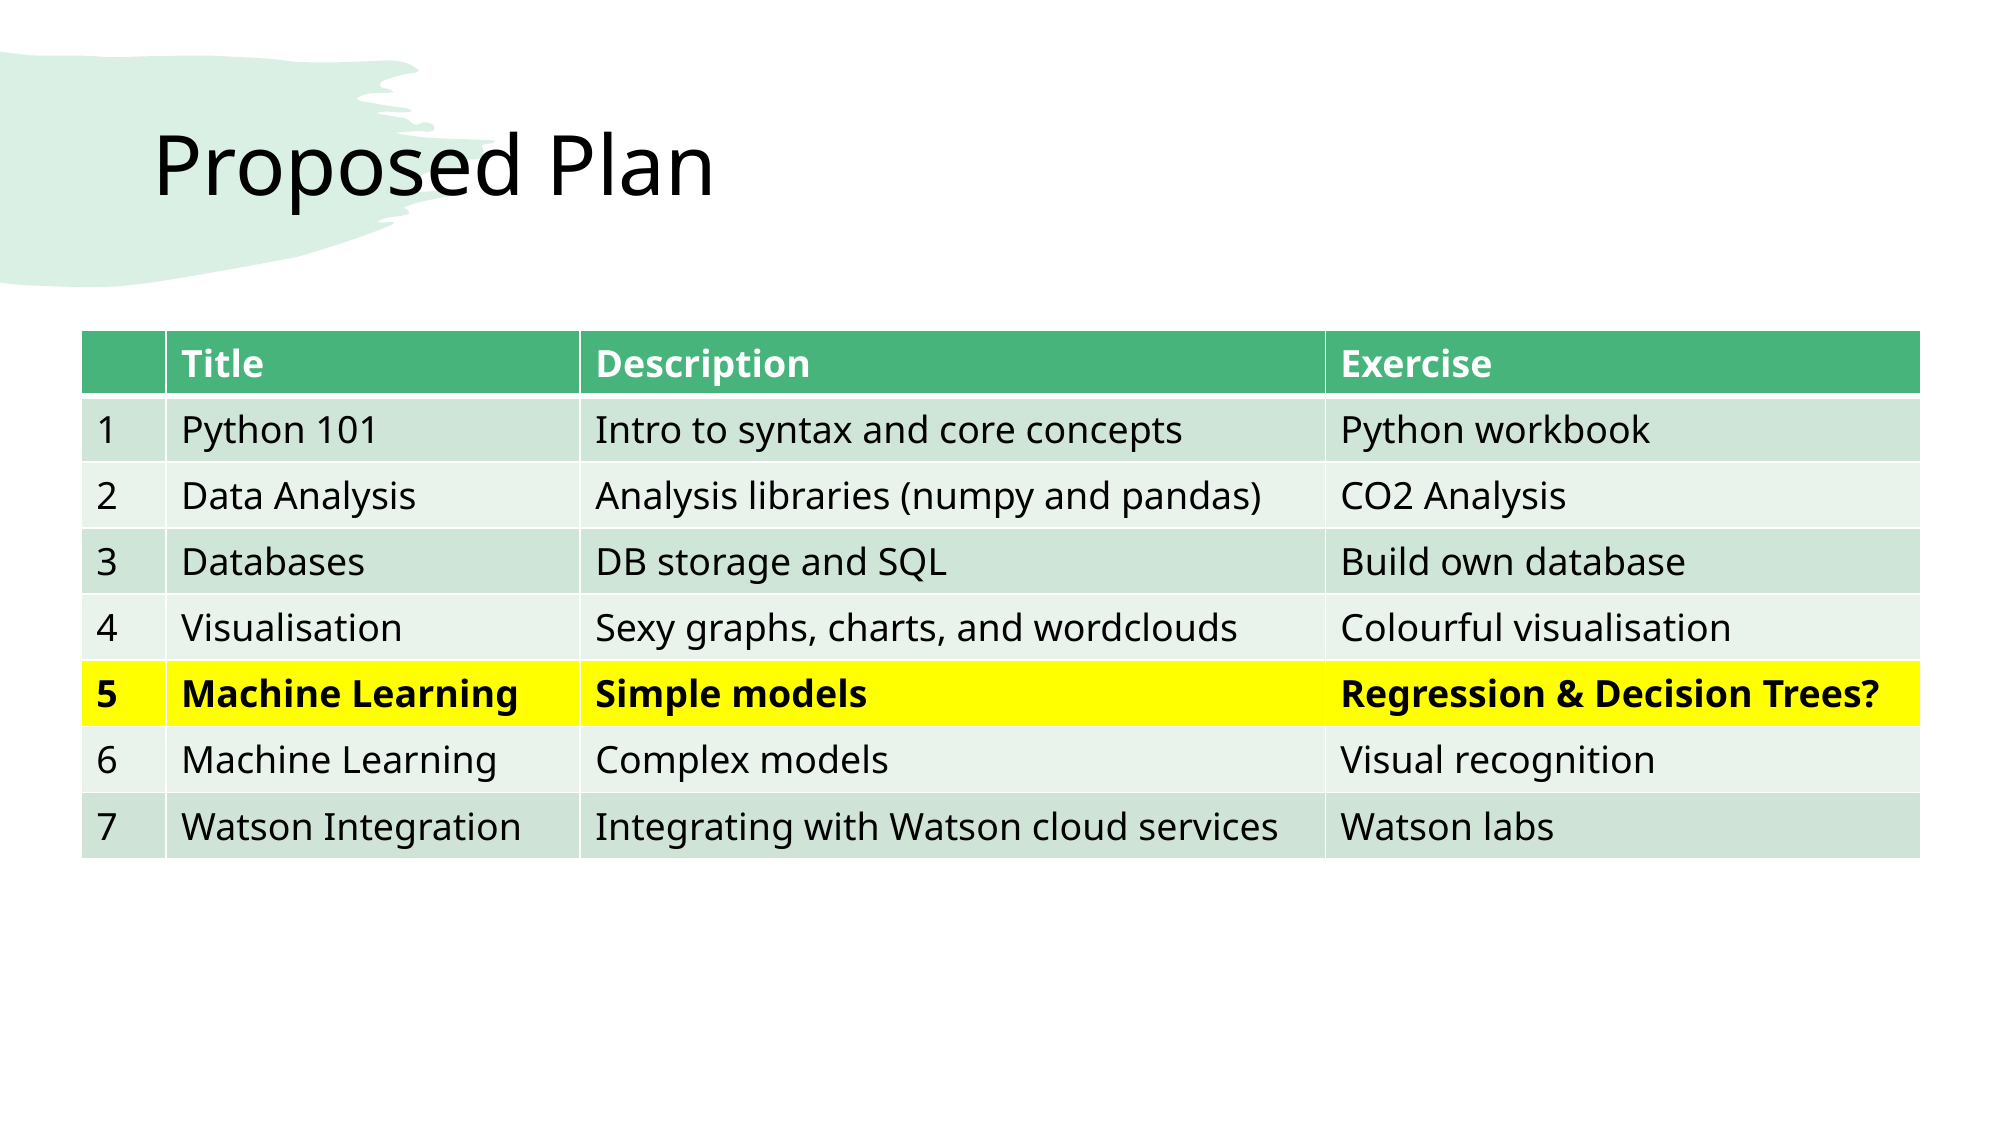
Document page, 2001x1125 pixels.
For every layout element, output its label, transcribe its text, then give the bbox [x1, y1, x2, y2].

table_cell Machine Learning [167, 661, 579, 726]
table_cell Visualisation [167, 595, 579, 659]
table_cell Complex models [581, 727, 1325, 792]
table_cell Sexy graphs, charts, and wordclouds [581, 595, 1325, 659]
table_header Description [581, 331, 1325, 393]
table_cell 7 [82, 793, 165, 858]
title Proposed Plan [137, 59, 1863, 278]
table_cell Analysis libraries (numpy and pandas) [581, 463, 1325, 527]
table_cell 5 [82, 661, 165, 726]
table_header Title [167, 331, 579, 393]
table_cell Colourful visualisation [1326, 595, 1920, 659]
table_cell 1 [82, 399, 165, 461]
table_cell Simple models [581, 661, 1325, 726]
table_cell 3 [82, 529, 165, 593]
table_cell Machine Learning [167, 727, 579, 792]
table_cell CO2 Analysis [1326, 463, 1920, 527]
table_cell Data Analysis [167, 463, 579, 527]
table_cell Python workbook [1326, 399, 1920, 461]
table_cell DB storage and SQL [581, 529, 1325, 593]
table_cell Visual recognition [1326, 727, 1920, 792]
table_cell Build own database [1326, 529, 1920, 593]
table_cell Intro to syntax and core concepts [581, 399, 1325, 461]
table_cell 4 [82, 595, 165, 659]
table_cell Watson Integration [167, 793, 579, 858]
table_cell Python 101 [167, 399, 579, 461]
table_header Exercise [1326, 331, 1920, 393]
table_cell Databases [167, 529, 579, 593]
table_cell 6 [82, 727, 165, 792]
table_cell Integrating with Watson cloud services [581, 793, 1325, 858]
table_cell Watson labs [1326, 793, 1920, 858]
table_cell Regression & Decision Trees? [1326, 661, 1920, 726]
table_header [82, 331, 165, 393]
table_cell 2 [82, 463, 165, 527]
